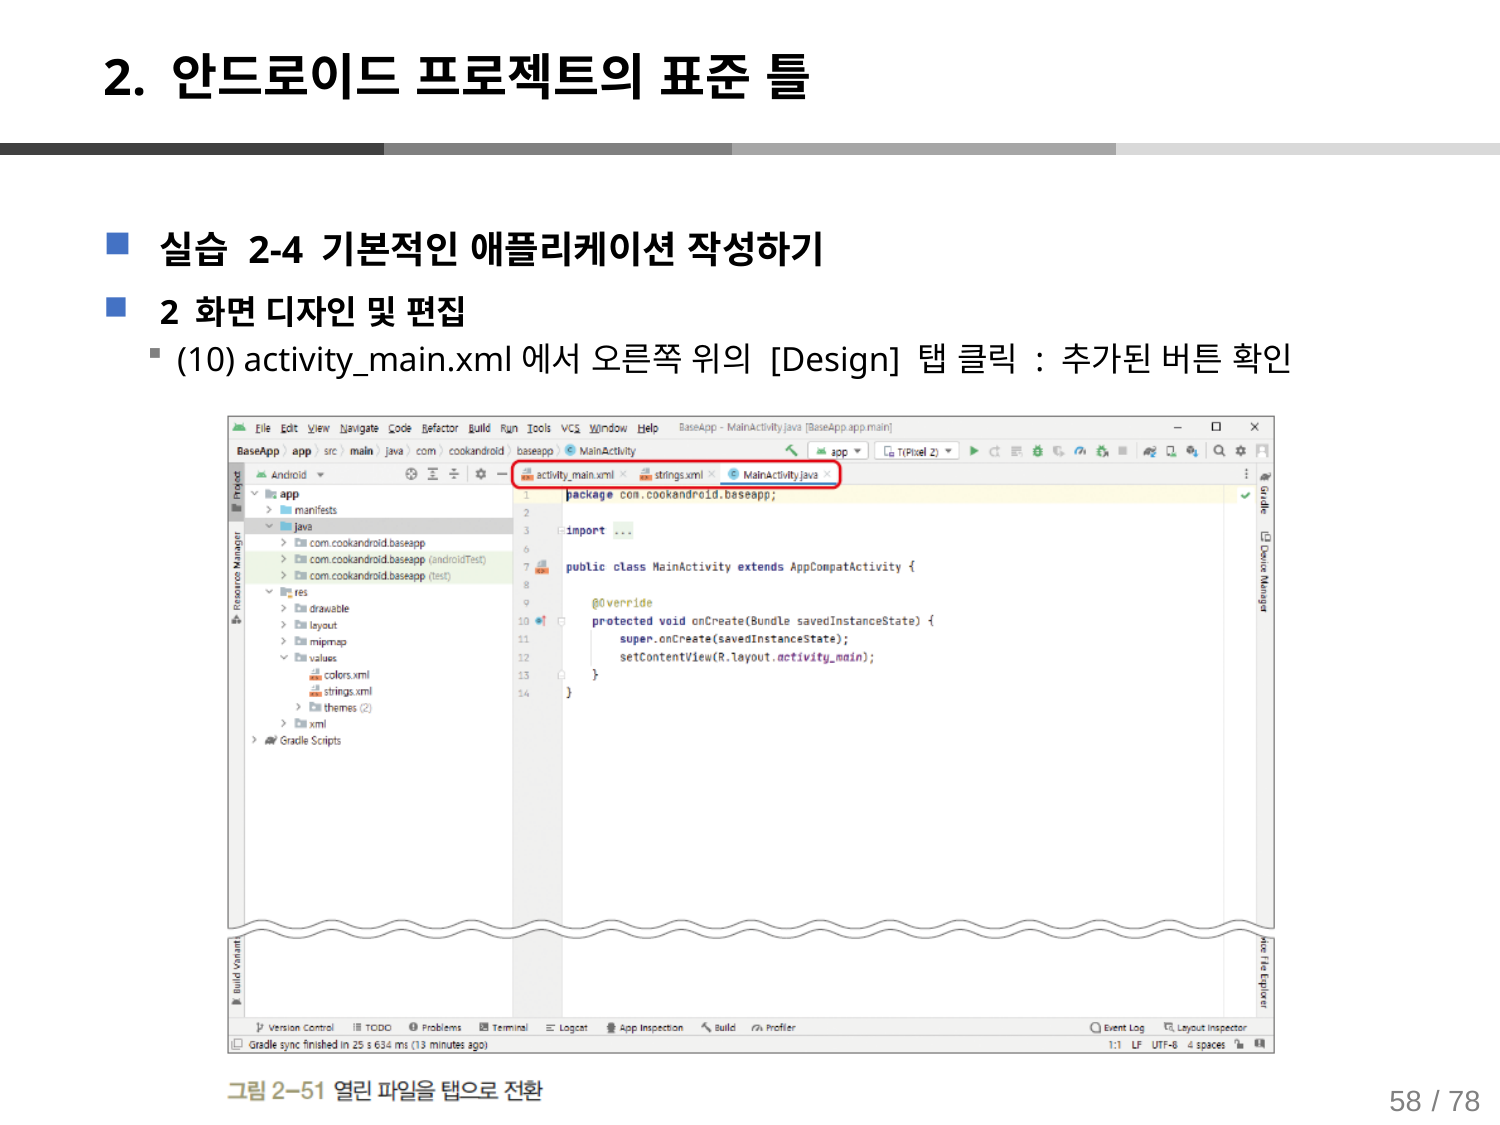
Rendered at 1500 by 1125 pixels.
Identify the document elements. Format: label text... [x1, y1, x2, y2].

list 실습 2-4 기본적인 애플리케이션 작성하기 2 화면 디자인 및 편집 (10) activity_main.xml에서 오른쪽 위의 [Design] 탭 클릭 : 추가된 버튼 확인 [88, 196, 1432, 1083]
picture [220, 412, 1280, 1108]
title 2. 안드로이드 프로젝트의 표준 틀 [88, 30, 1211, 121]
